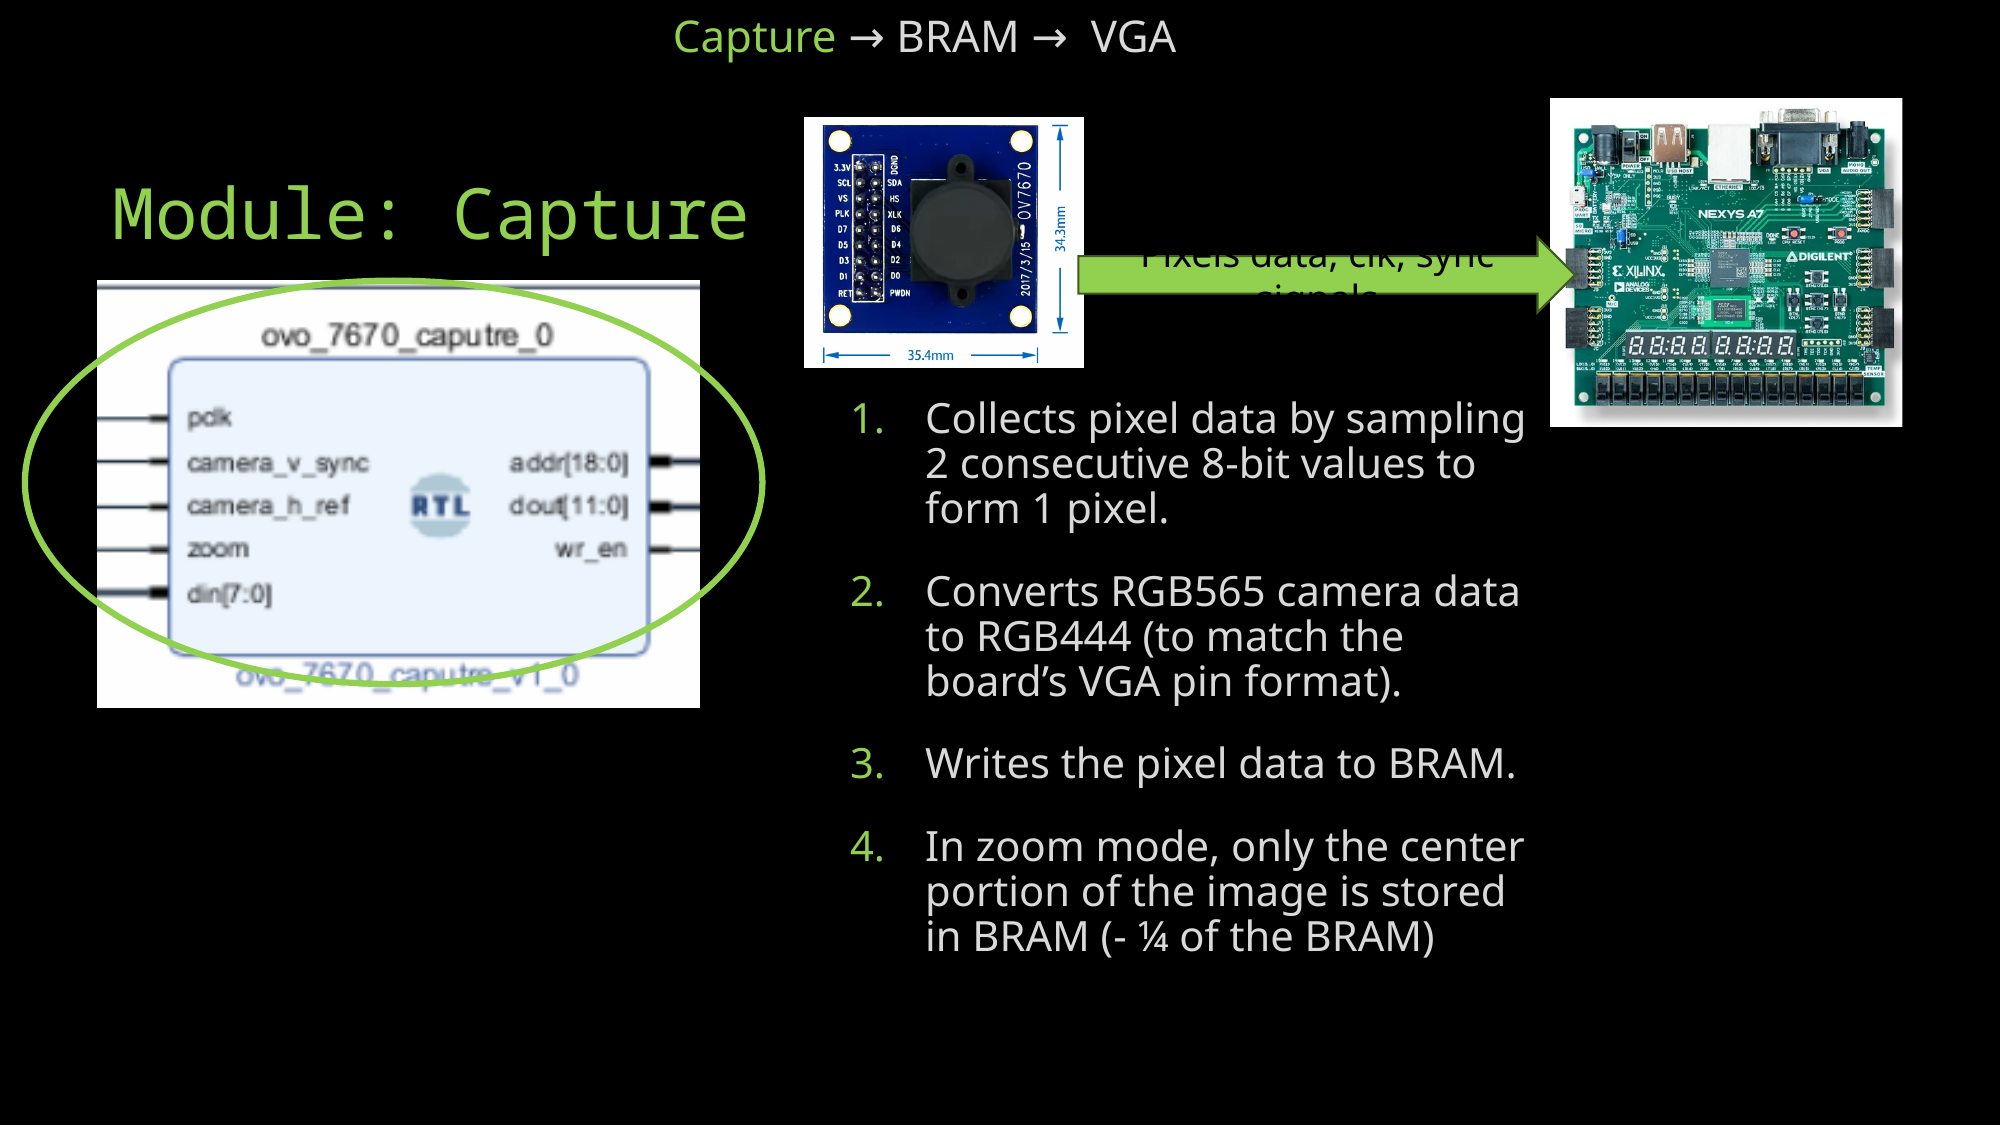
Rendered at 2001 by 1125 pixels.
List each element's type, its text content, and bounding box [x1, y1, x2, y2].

text_box Capture → BRAM → VGA [587, 6, 1263, 82]
text_box Collects pixel data by sampling 2 consecutive 8-bit values to form 1 pixel. Converts RGB565 camera data to RGB444 (to match the board’s VGA pin format). Writes the pixel data to BRAM. In zoom mode, only the center portion of the image is stored in BRAM (- ¼ of the BRAM) [835, 390, 1548, 1091]
title Module: Capture [97, 75, 1750, 263]
picture [1549, 98, 1903, 427]
text_box [700, 368, 764, 596]
picture [97, 280, 700, 708]
text_box Pixels data, clk, sync signals [1084, 234, 1549, 315]
text_box [23, 361, 97, 604]
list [804, 117, 1084, 368]
